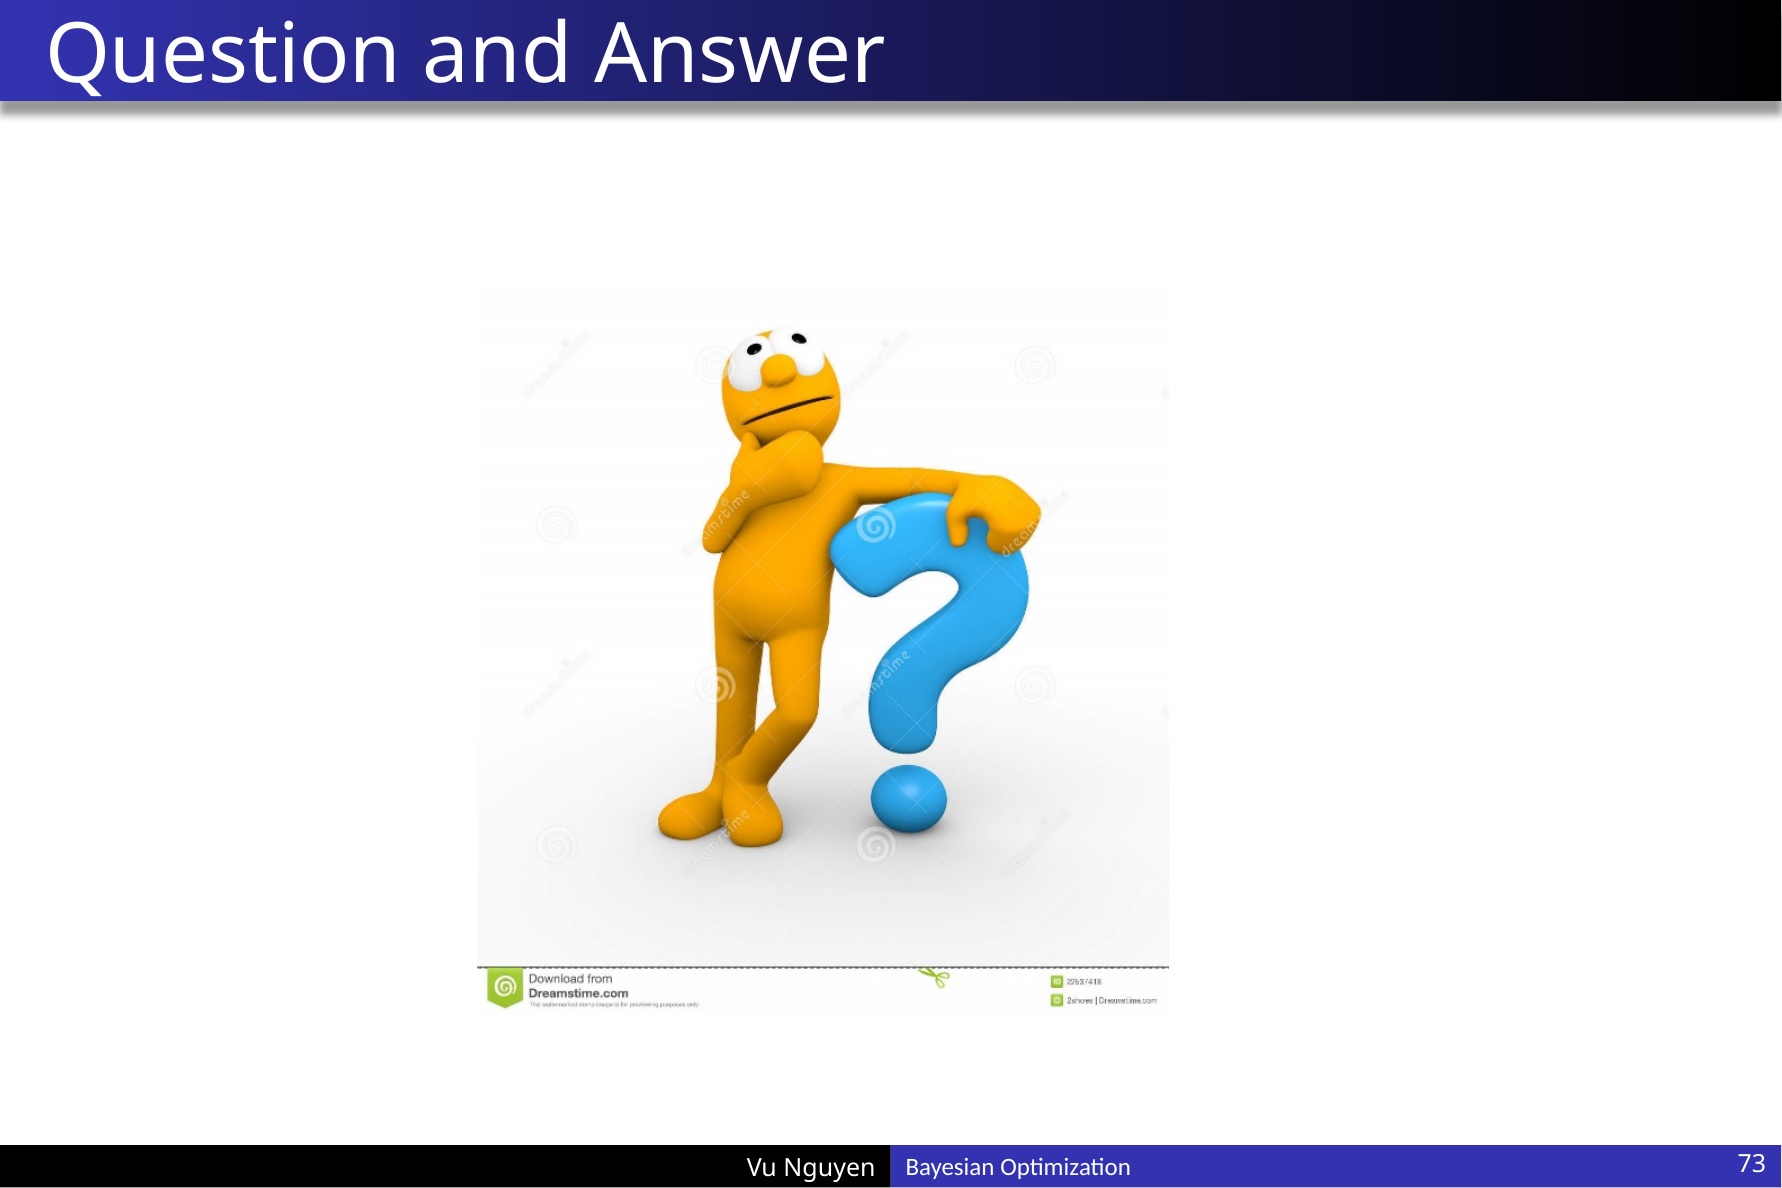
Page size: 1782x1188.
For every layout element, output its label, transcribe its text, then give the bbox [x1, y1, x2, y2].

slide_number 73 [1573, 1142, 1782, 1188]
title Question and Answer [0, 0, 1737, 98]
footer Bayesian Optimization [890, 1143, 1574, 1187]
picture [476, 274, 1169, 1015]
